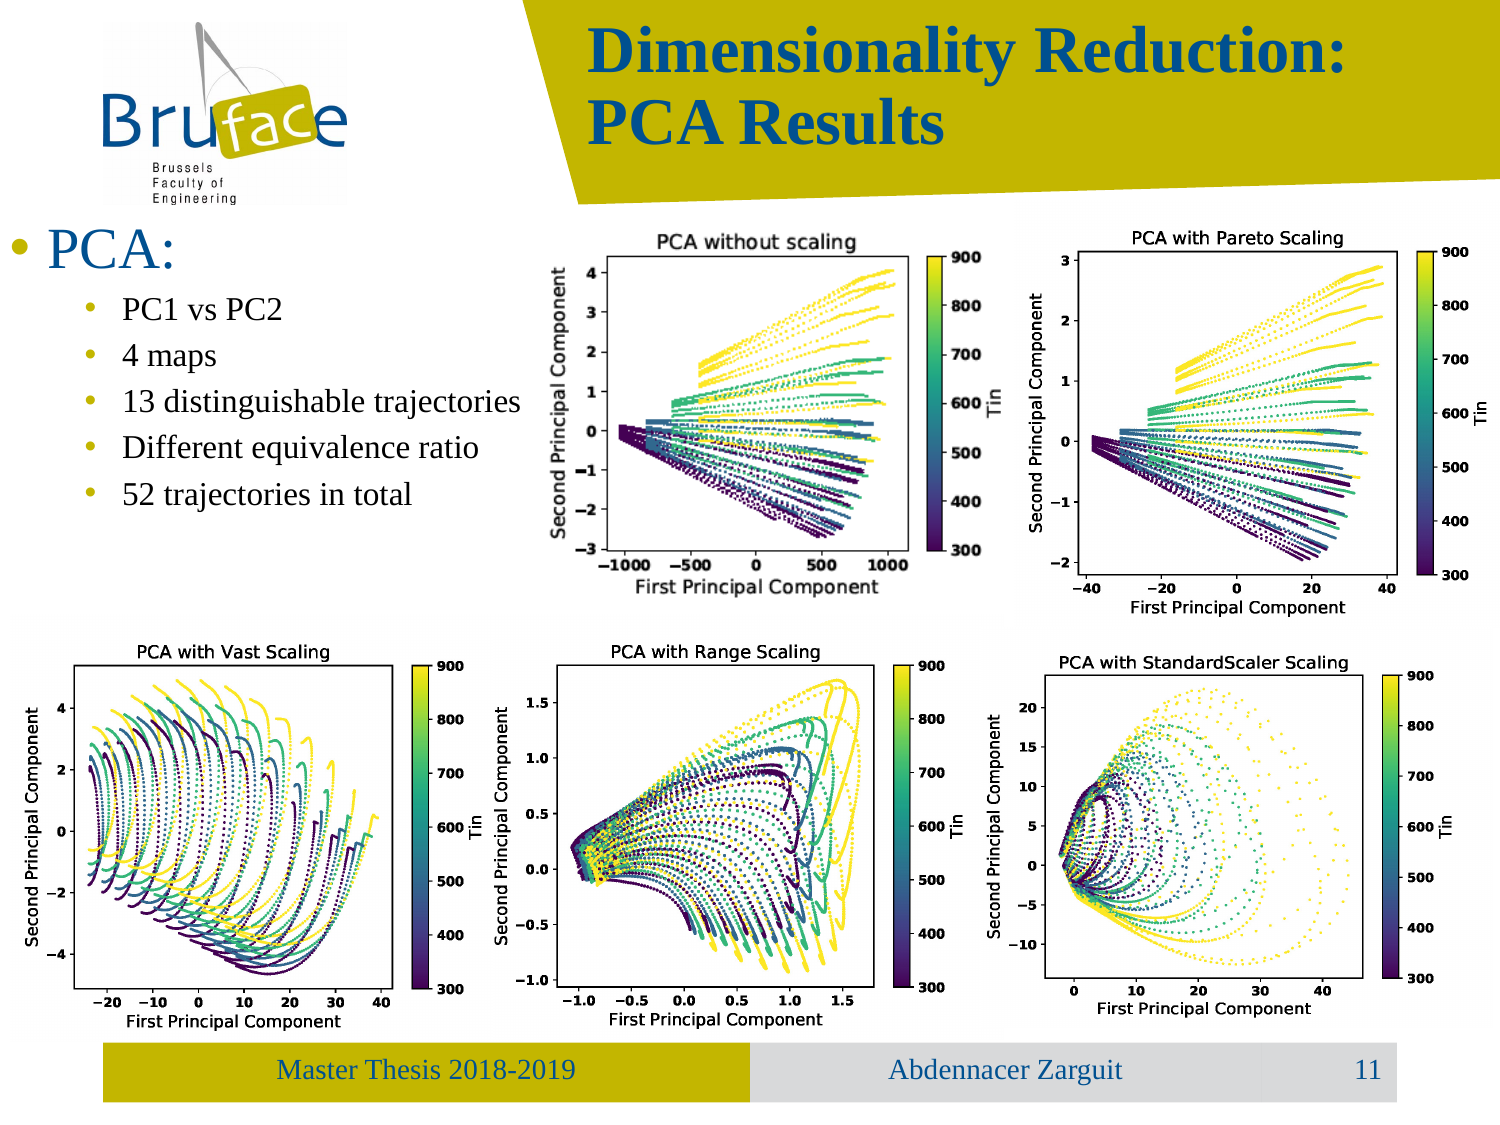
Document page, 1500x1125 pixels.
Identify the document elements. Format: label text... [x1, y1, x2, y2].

picture [103, 22, 347, 205]
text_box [546, 210, 1014, 599]
slide_number 11 [1261, 1042, 1397, 1103]
list PCA: PC1 vs PC2 4 maps 13 distinguishable trajectories Different equivalence ratio 52 trajectories in total [0, 210, 1014, 983]
picture [10, 200, 1500, 1042]
title Dimensionality Reduction: PCA Results [572, 0, 1500, 175]
